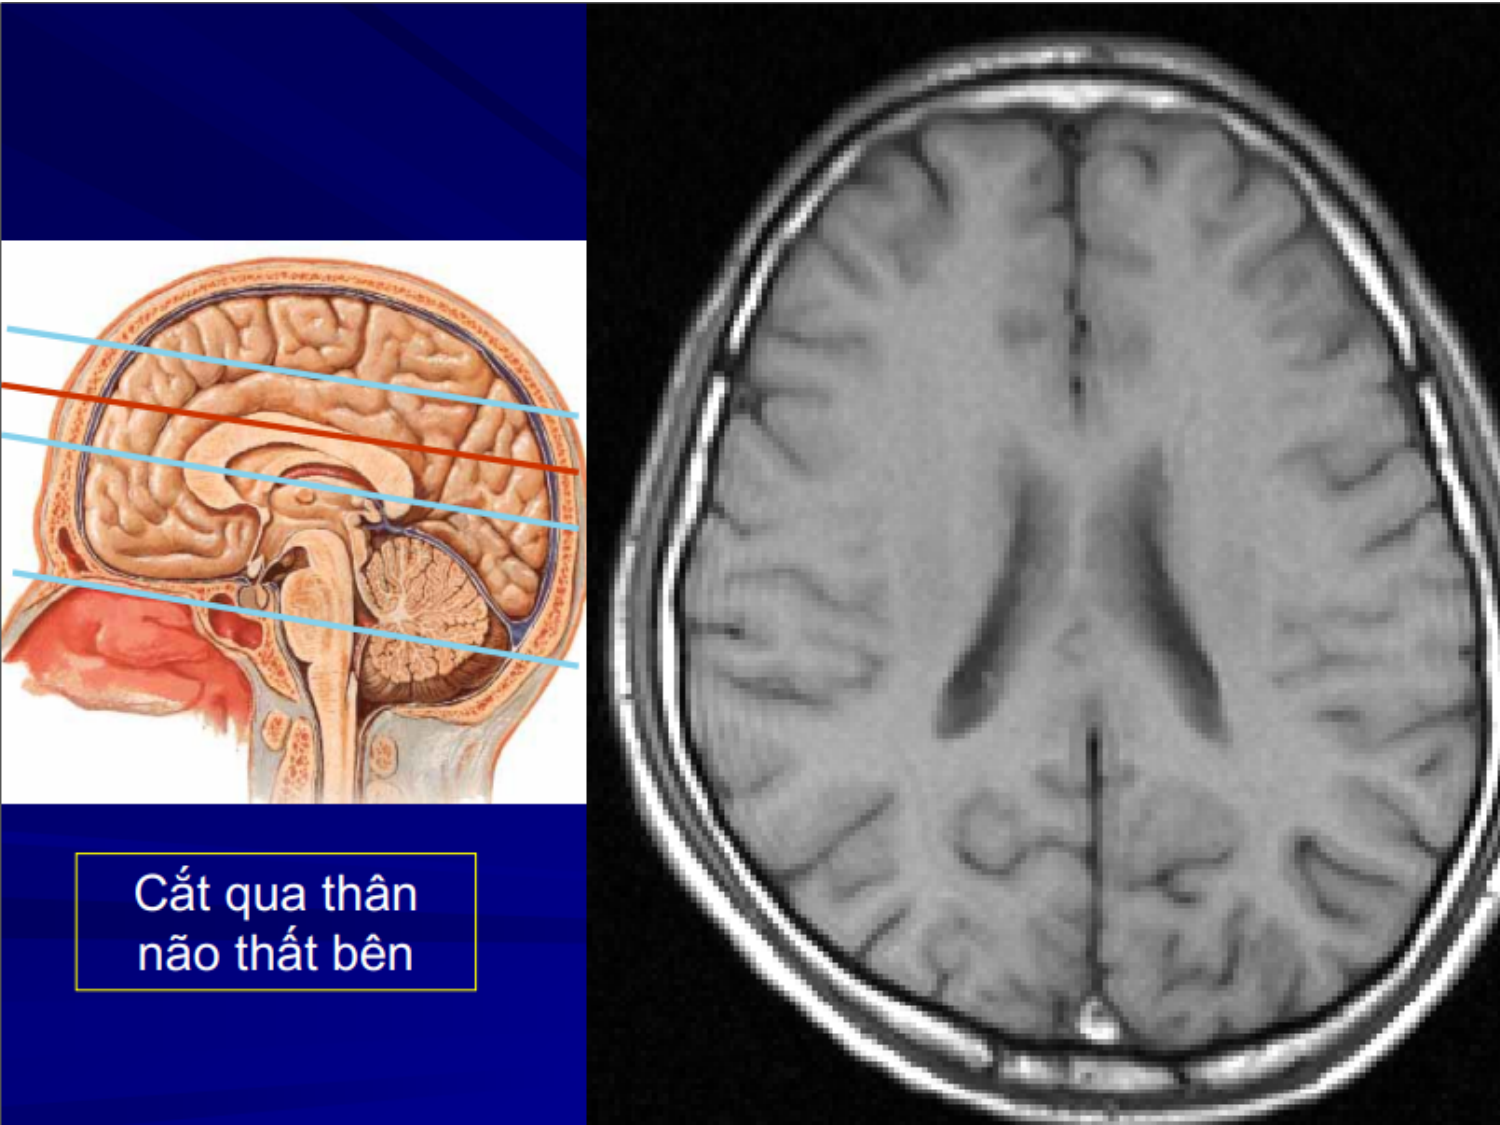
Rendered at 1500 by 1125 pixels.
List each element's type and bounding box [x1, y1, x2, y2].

list [0, 2, 1500, 1125]
